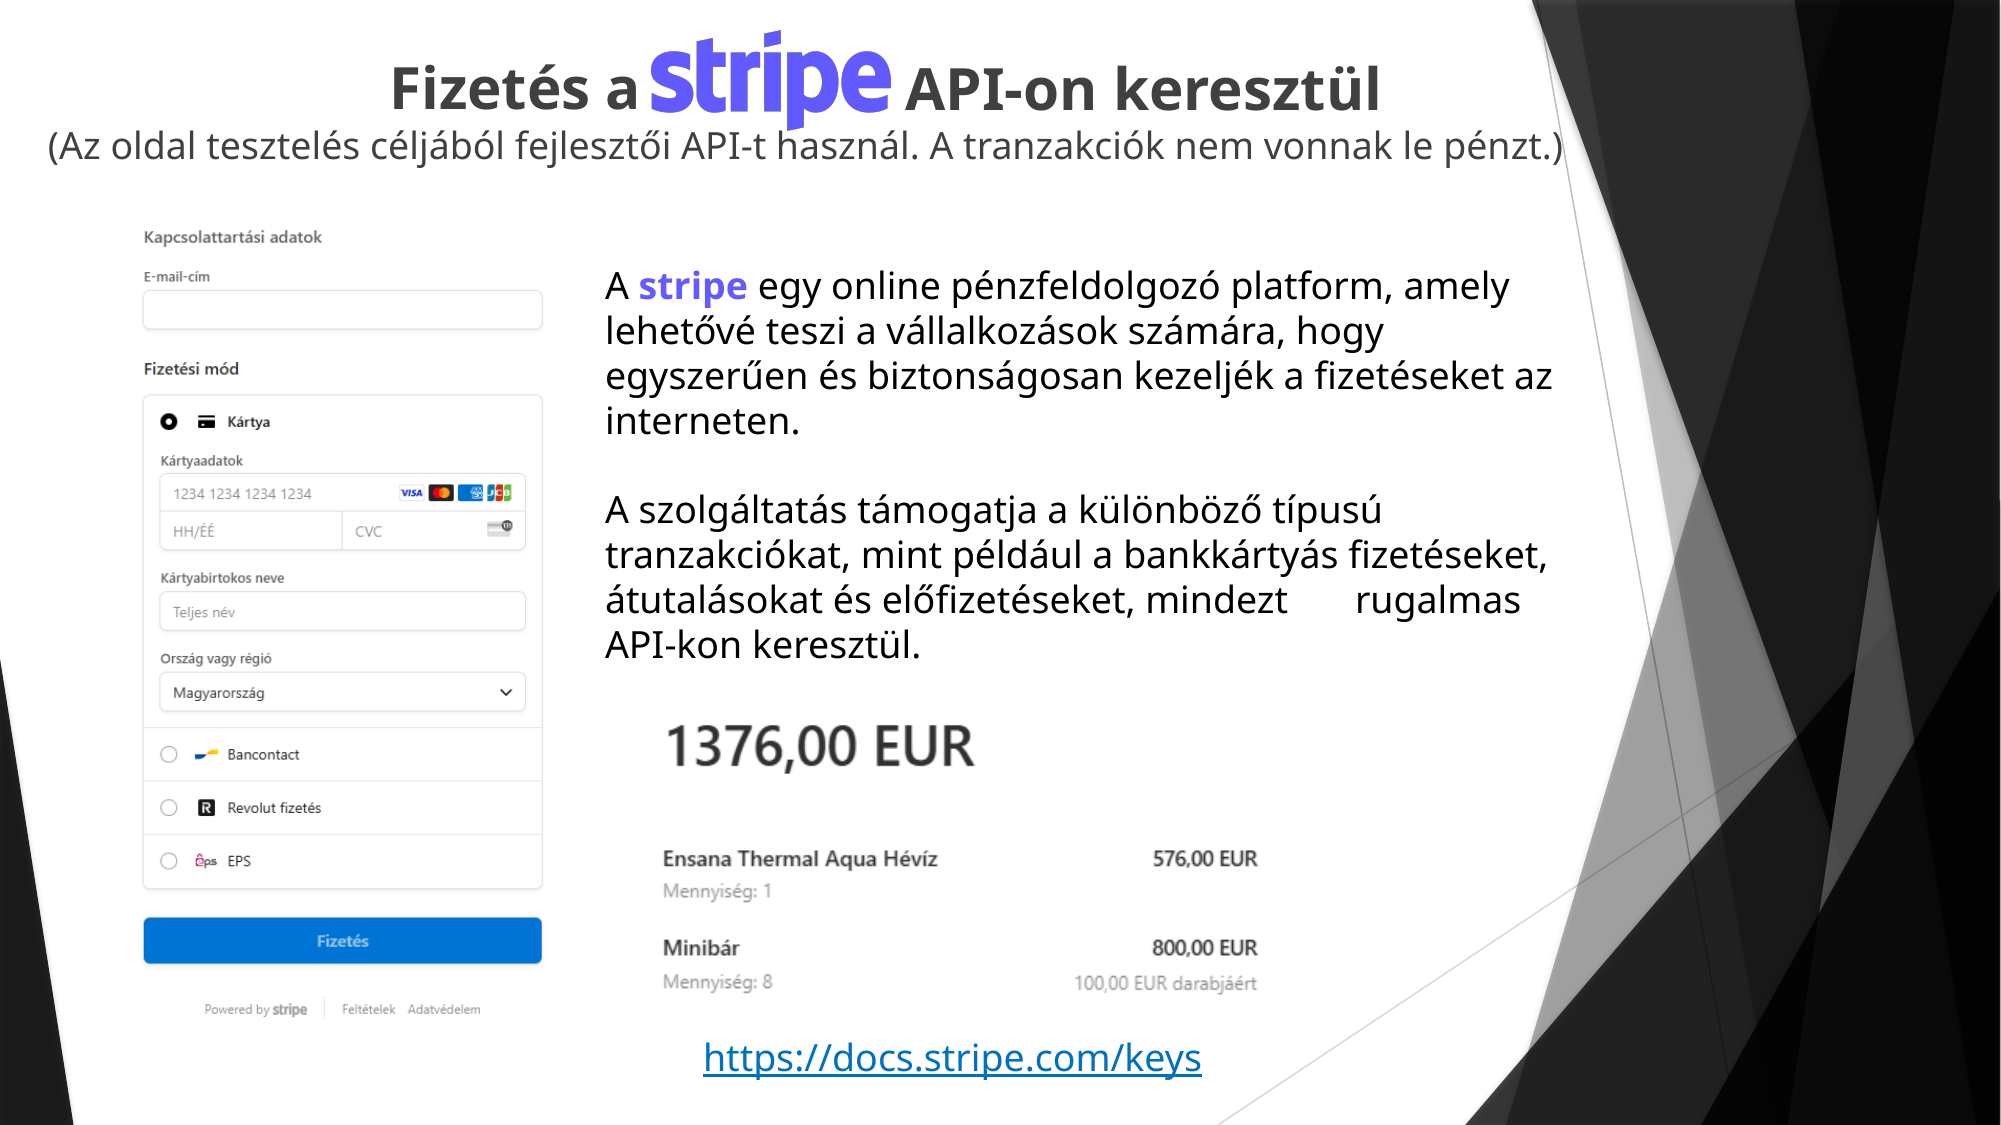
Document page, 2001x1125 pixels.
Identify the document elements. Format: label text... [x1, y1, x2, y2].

picture [83, 202, 591, 1043]
text_box Fizetés a [374, 43, 646, 114]
text_box A stripe egy online pénzfeldolgozó platform, amely lehetővé teszi a vállalkozások számára, hogy egyszerűen és biztonságosan kezeljék a fizetéseket az interneten. [596, 254, 1591, 450]
picture [651, 30, 892, 131]
picture [615, 702, 1330, 1035]
text_box [409, 68, 1684, 339]
text_box API-on keresztül [894, 44, 1445, 114]
text_box A szolgáltatás támogatja a különböző típusú tranzakciókat, mint például a bankkártyás fizetéseket, átutalásokat és előfizetéseket, mindezt rugalmas API-kon keresztül. [596, 478, 1591, 673]
text_box (Az oldal tesztelés céljából fejlesztői API-t használ. A tranzakciók nem vonnak le pénzt.) [33, 114, 1626, 175]
text_box https://docs.stripe.com/keys [688, 1044, 1218, 1092]
